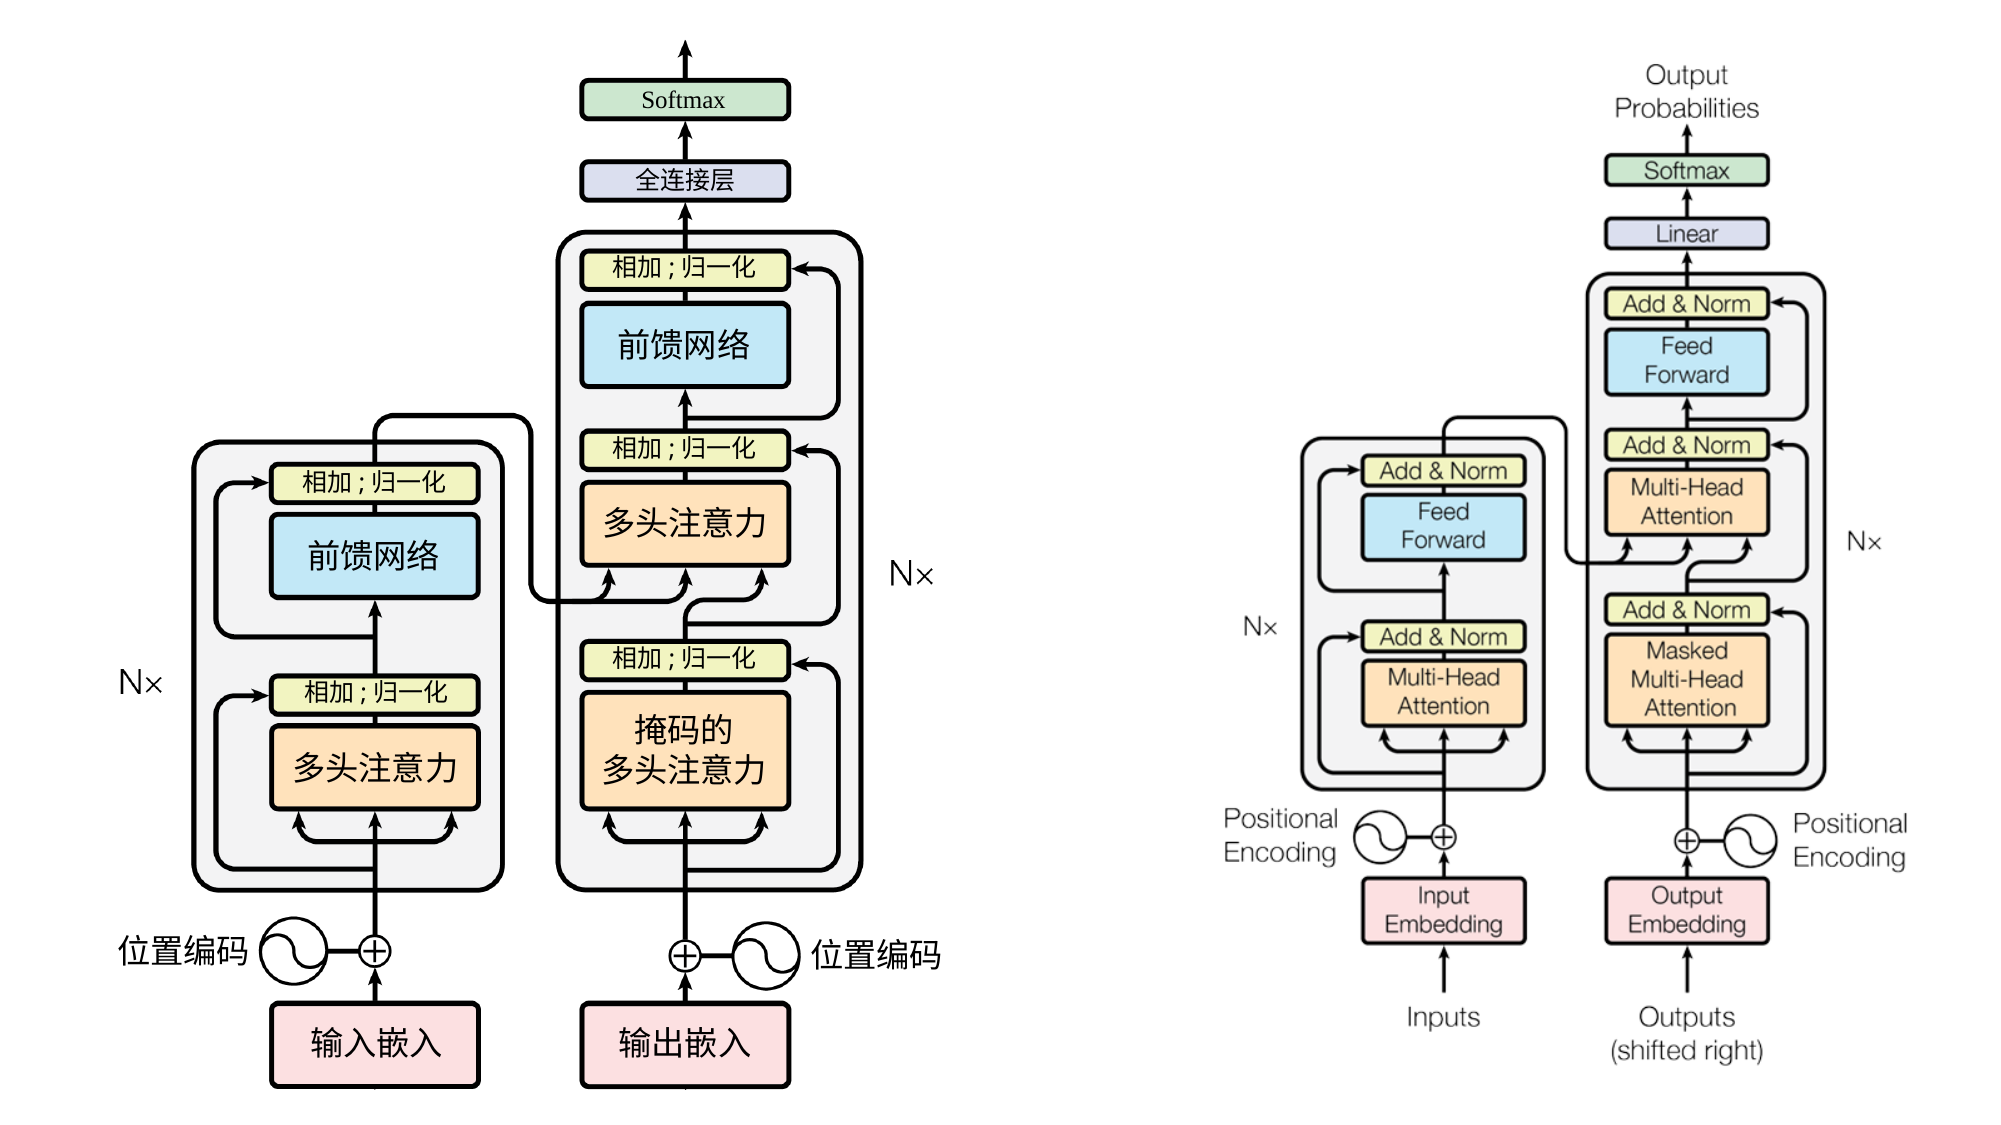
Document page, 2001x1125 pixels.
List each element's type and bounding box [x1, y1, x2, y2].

text_box [101, 35, 960, 1090]
picture [1217, 47, 1944, 1077]
